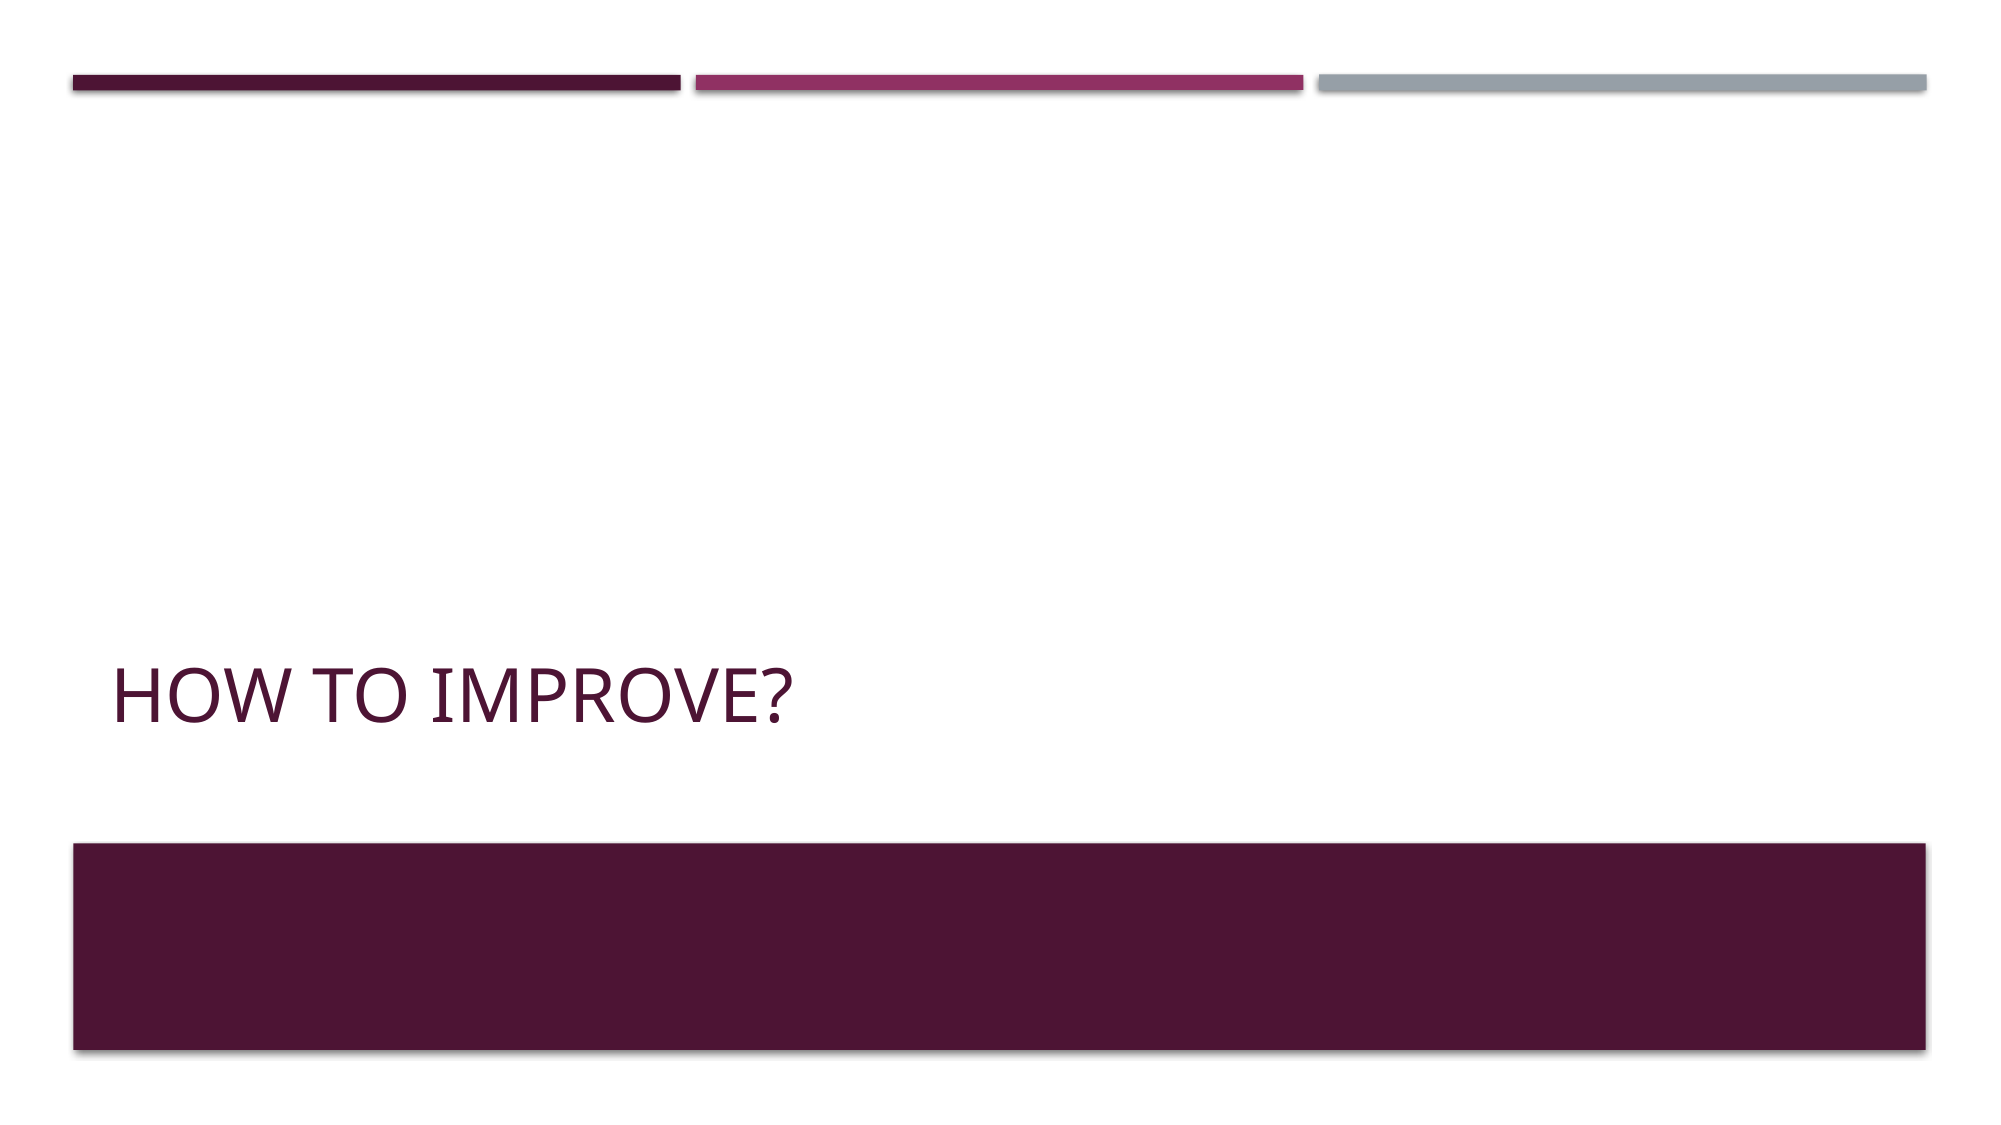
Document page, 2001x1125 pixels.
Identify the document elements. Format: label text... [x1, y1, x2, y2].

title How to Improve? [95, 499, 1905, 745]
